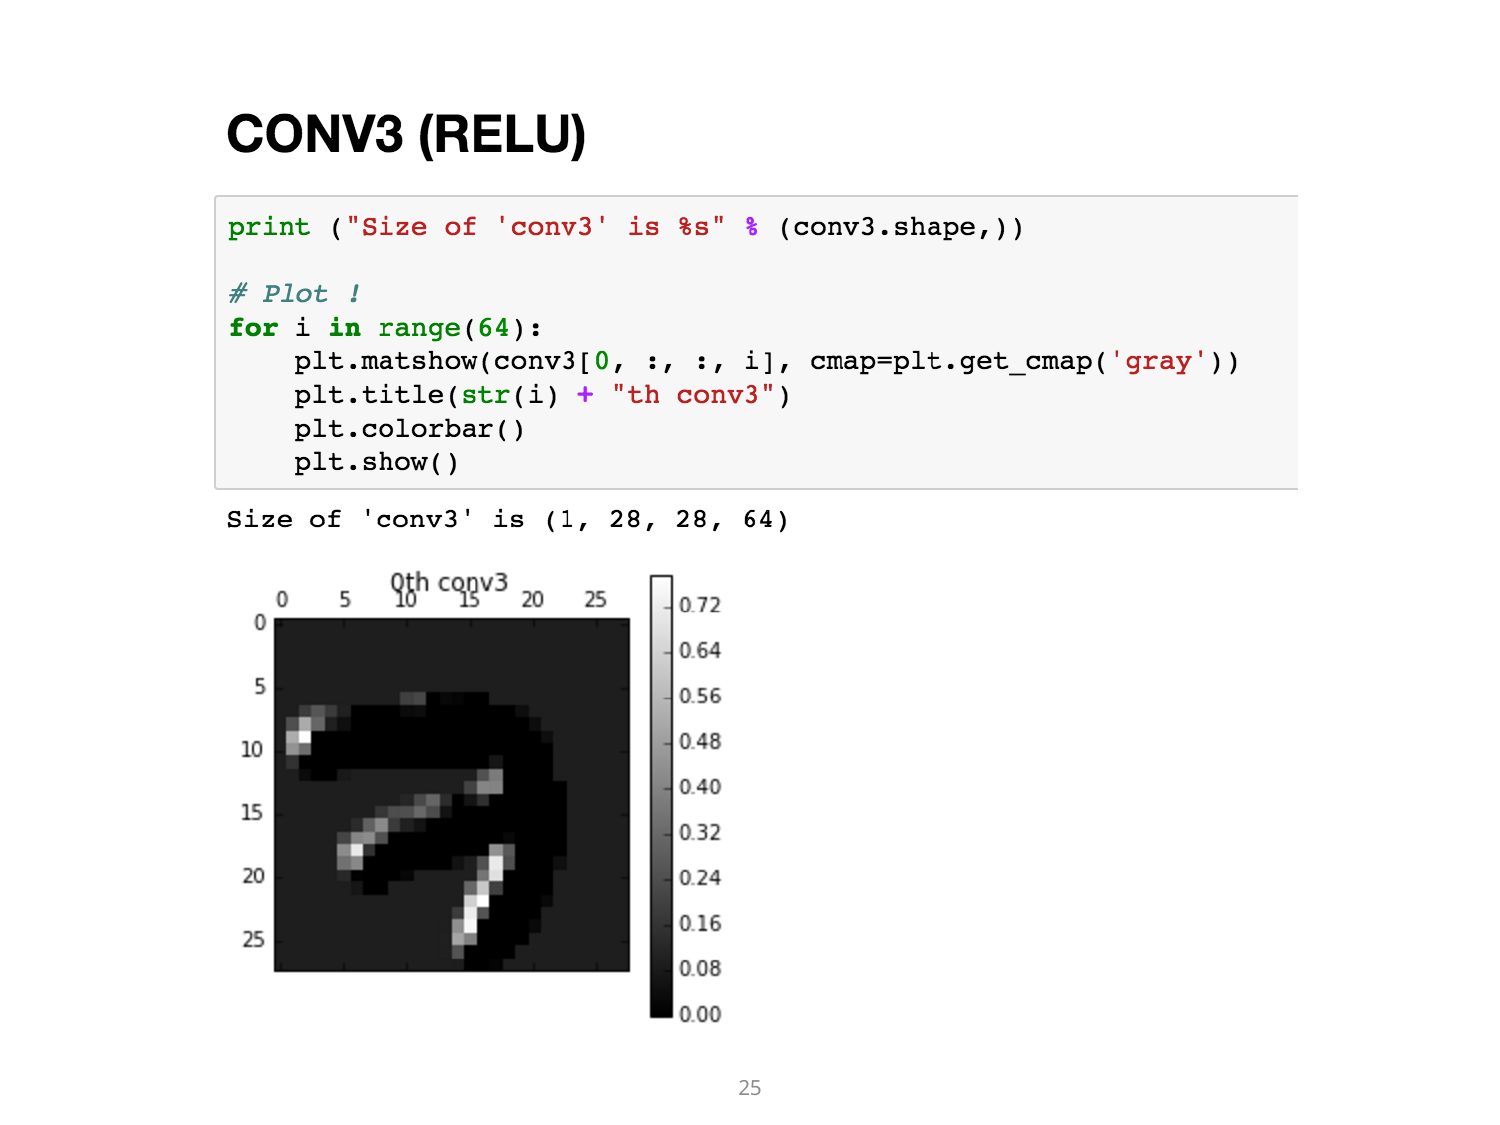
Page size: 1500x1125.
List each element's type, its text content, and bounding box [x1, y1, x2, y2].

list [202, 89, 1298, 1048]
slide_number 25 [575, 1058, 925, 1119]
